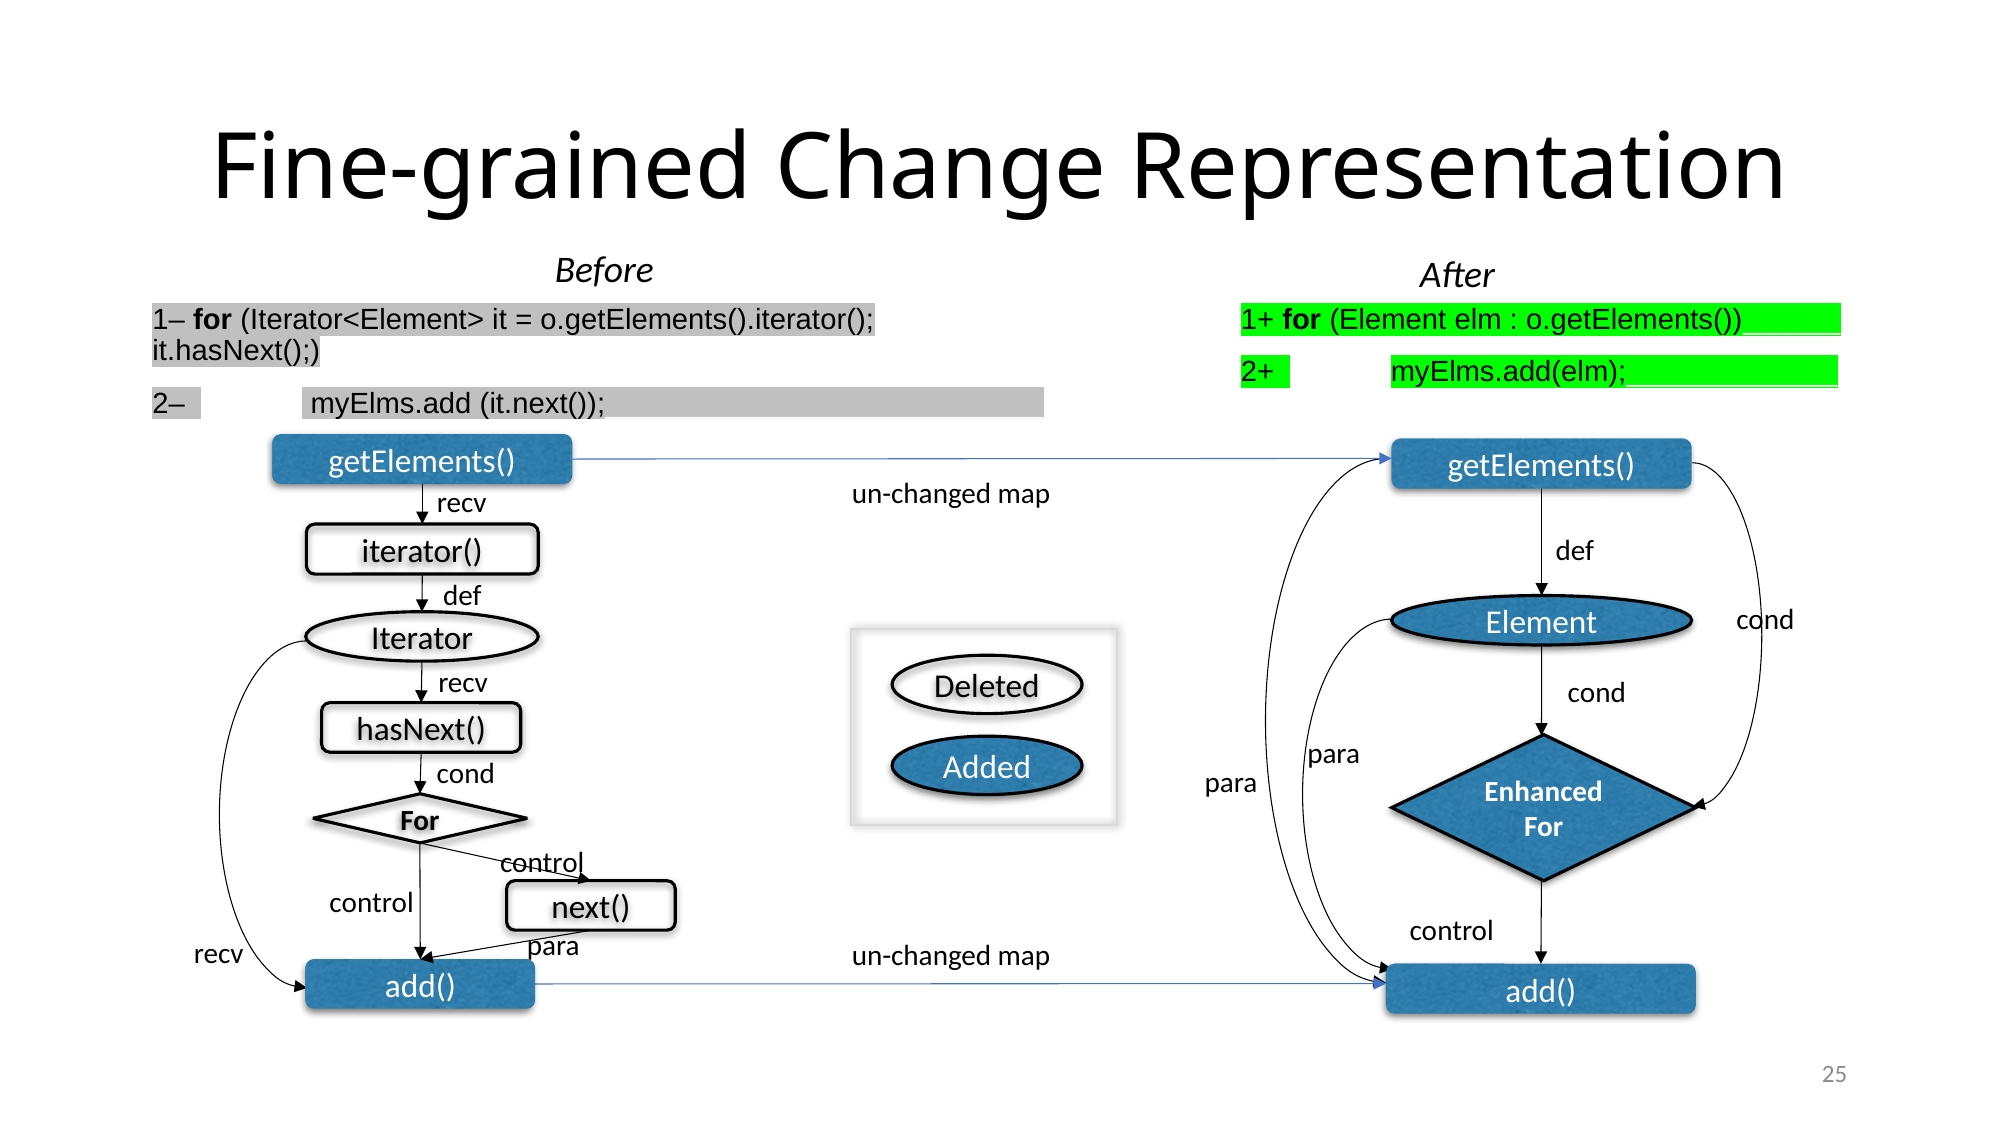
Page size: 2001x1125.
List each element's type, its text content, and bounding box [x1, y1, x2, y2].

slide_number 25 [1412, 1042, 1863, 1103]
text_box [179, 433, 676, 1009]
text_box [1189, 438, 1819, 1014]
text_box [851, 629, 1117, 826]
text_box 1+ for (Element elm : o.getElements())______ 2+ myElms.add(elm);_____________ [1225, 296, 1863, 450]
text_box 1– for (Iterator<Element> it = o.getElements().iterator(); it.hasNext();) 2– myElms.add (it.next());___________________________ [137, 298, 1063, 414]
title Fine-grained Change Representation [137, 59, 1863, 278]
text_box Before [137, 237, 1072, 298]
text_box After [1071, 242, 1844, 303]
text_box un-changed map [837, 467, 1085, 517]
text_box un-changed map [837, 928, 1085, 979]
